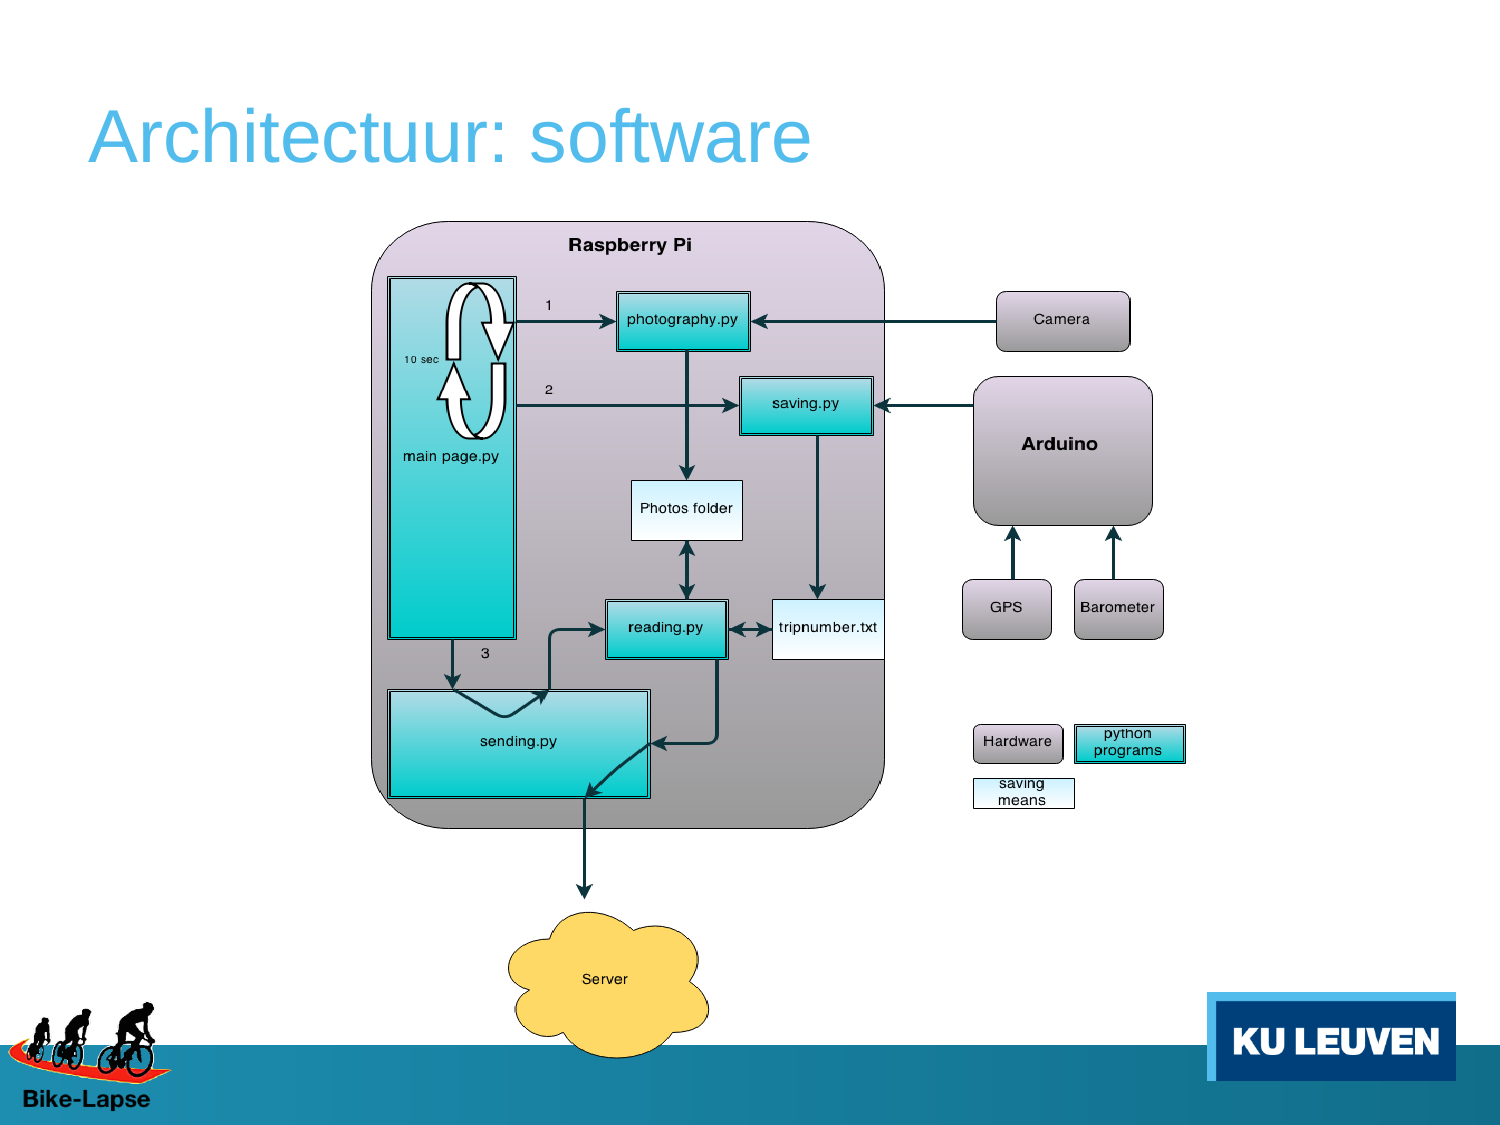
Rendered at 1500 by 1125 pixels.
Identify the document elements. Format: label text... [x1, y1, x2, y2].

picture [0, 994, 178, 1125]
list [371, 221, 1188, 1069]
title Architectuur: software [88, 29, 1456, 178]
picture [1207, 992, 1456, 1081]
